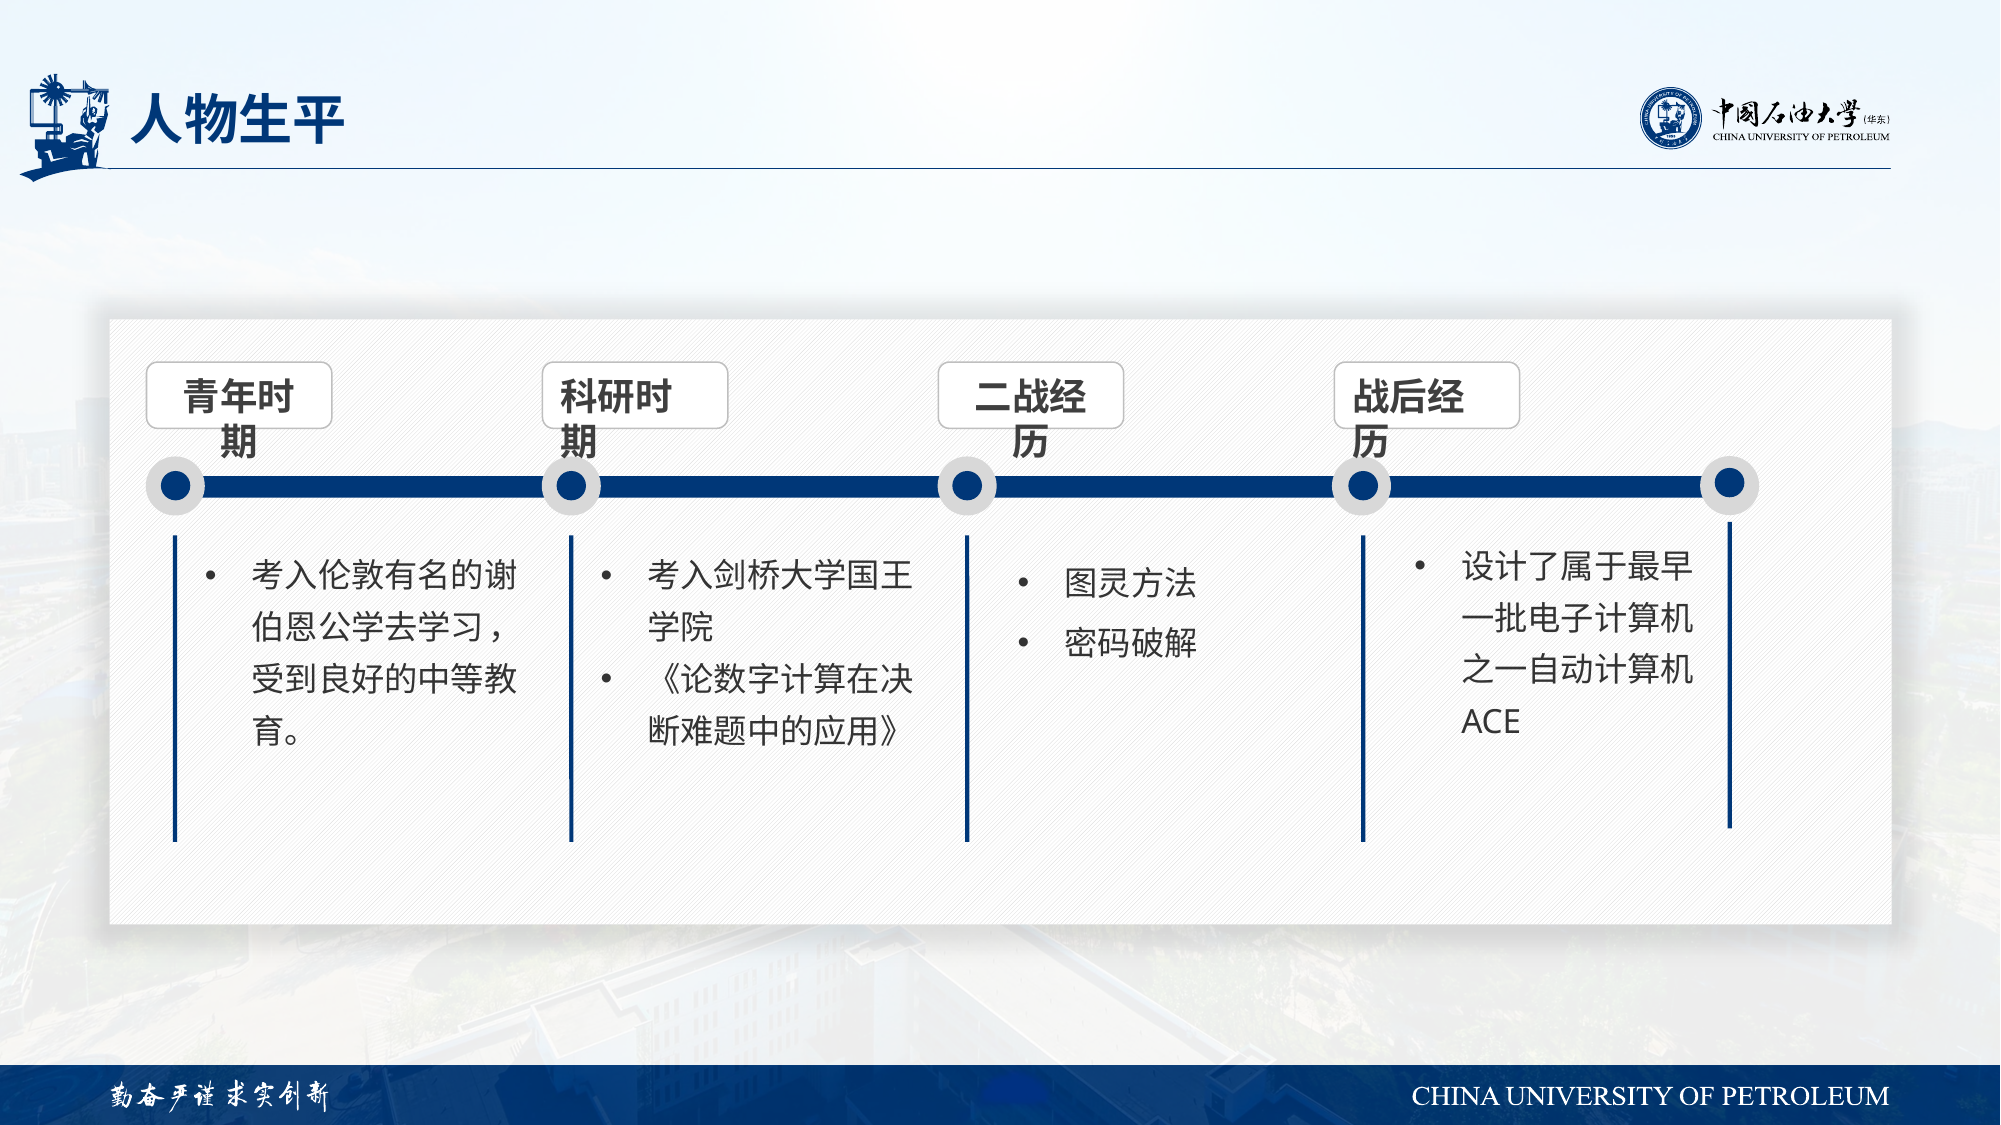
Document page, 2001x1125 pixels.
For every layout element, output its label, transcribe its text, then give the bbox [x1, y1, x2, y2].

text_box 考入伦敦有名的谢伯恩公学去学习 ，受到良好的中等教育。 [204, 535, 542, 758]
text_box [995, 476, 1334, 498]
text_box [1331, 456, 1391, 516]
text_box [203, 476, 543, 498]
text_box [556, 470, 587, 501]
text_box [1389, 476, 1702, 498]
text_box [145, 456, 205, 516]
text_box [1714, 467, 1745, 498]
text_box 考入剑桥大学国王学院 《论数字计算在决断难题中的应用》 [600, 535, 938, 758]
text_box [1348, 470, 1379, 501]
text_box 科研时期 [542, 362, 728, 429]
title 人物生平 [129, 94, 1330, 151]
text_box 二战经历 [938, 362, 1124, 429]
text_box 设计了属于最早一批电子计算机之一自动计算机ACE [1414, 525, 1713, 748]
text_box 战后经历 [1334, 362, 1520, 429]
text_box 图灵方法 密码破解 [1017, 535, 1355, 670]
text_box [599, 476, 939, 498]
text_box 青年时期 [146, 362, 332, 429]
text_box [1700, 456, 1760, 516]
text_box [160, 470, 191, 501]
text_box [952, 470, 983, 501]
text_box [541, 456, 601, 516]
text_box [109, 318, 1893, 925]
text_box [937, 456, 997, 516]
